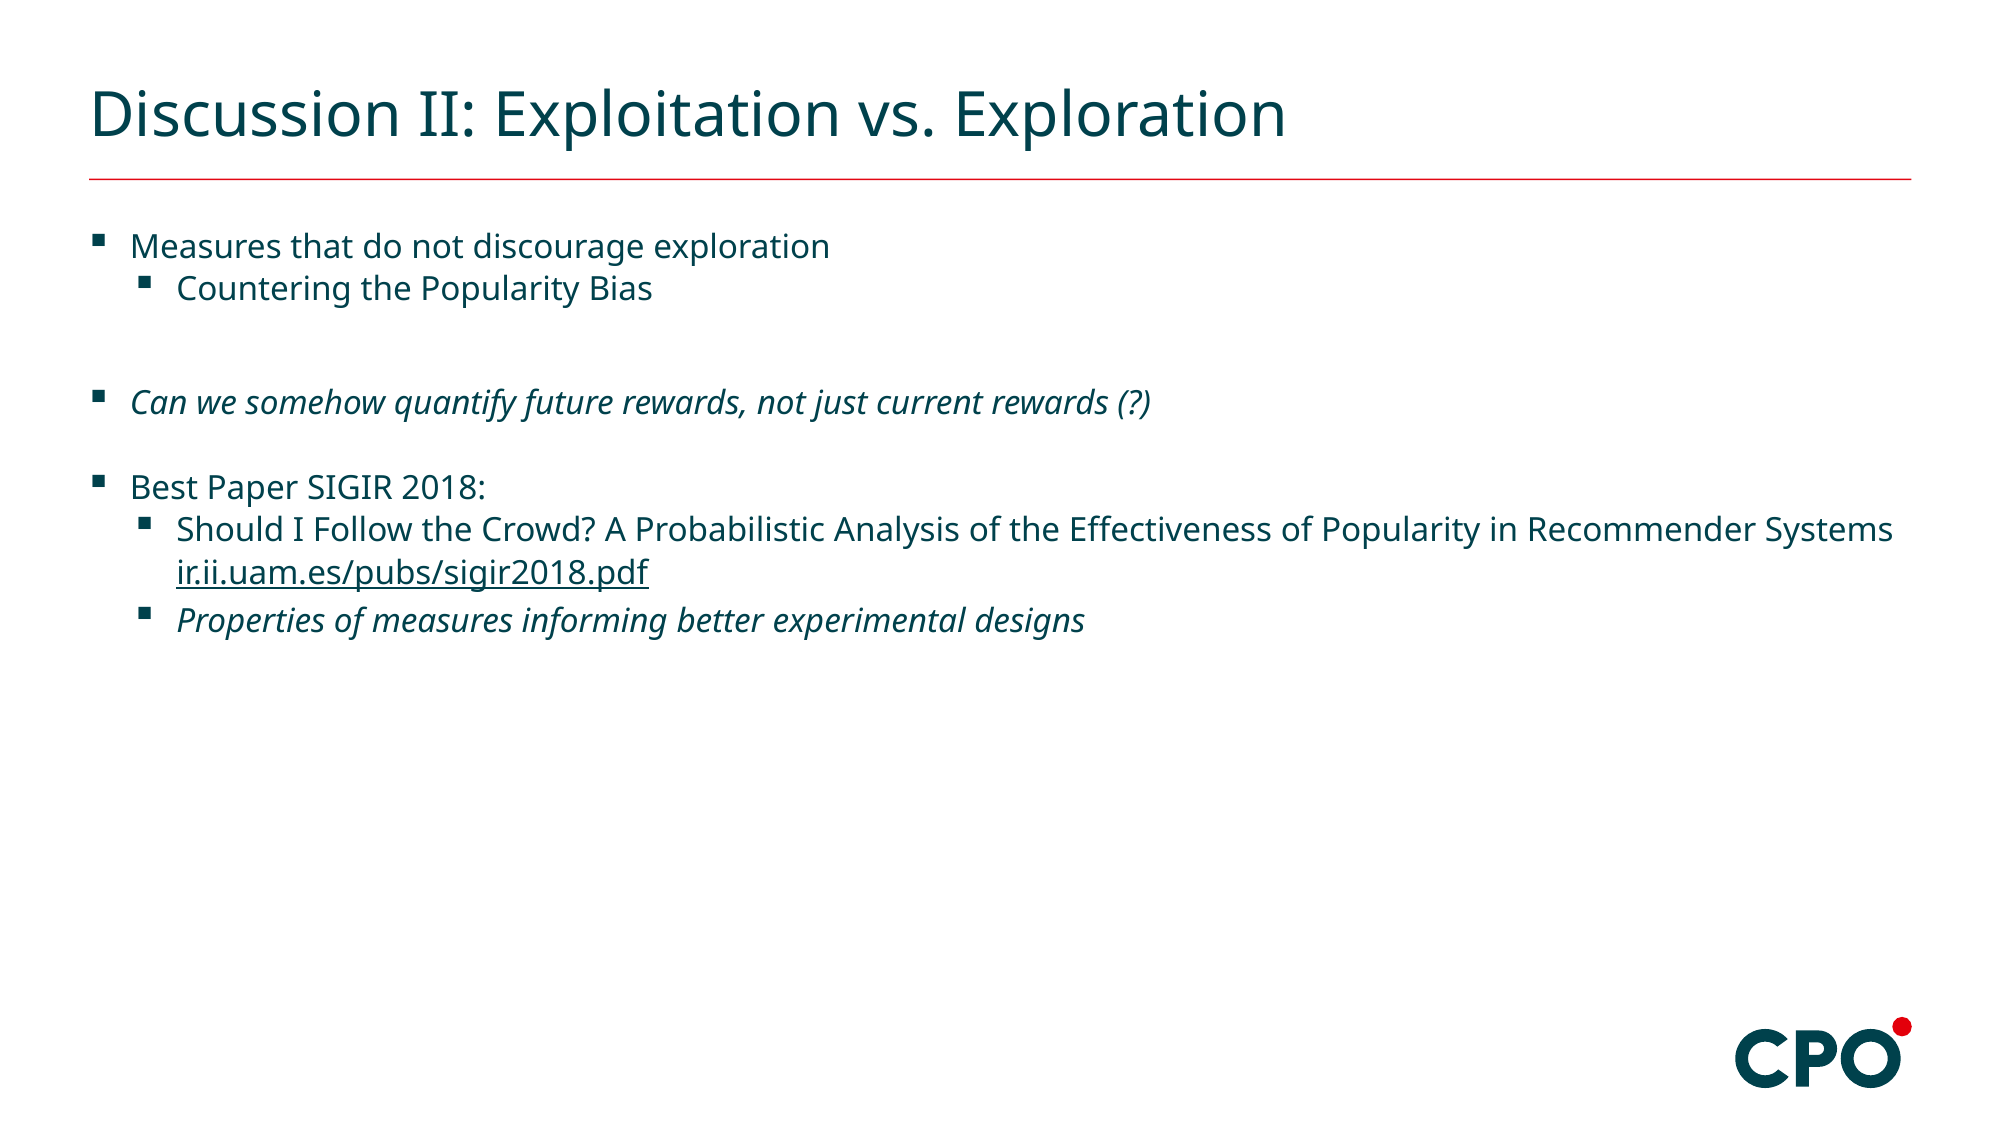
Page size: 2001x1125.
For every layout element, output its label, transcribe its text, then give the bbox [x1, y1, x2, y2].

list Measures that do not discourage exploration Countering the Popularity Bias Can we somehow quantify future rewards, not just current rewards (?) Best Paper SIGIR 2018: Should I Follow the Crowd? A Probabilistic Analysis of the Effectiveness of Popularity in Recommender Systems ir.ii.uam.es/pubs/sigir2018.pdf Properties of measures informing better experimental designs [89, 222, 1908, 994]
title Discussion II: Exploitation vs. Exploration [89, 64, 1908, 153]
